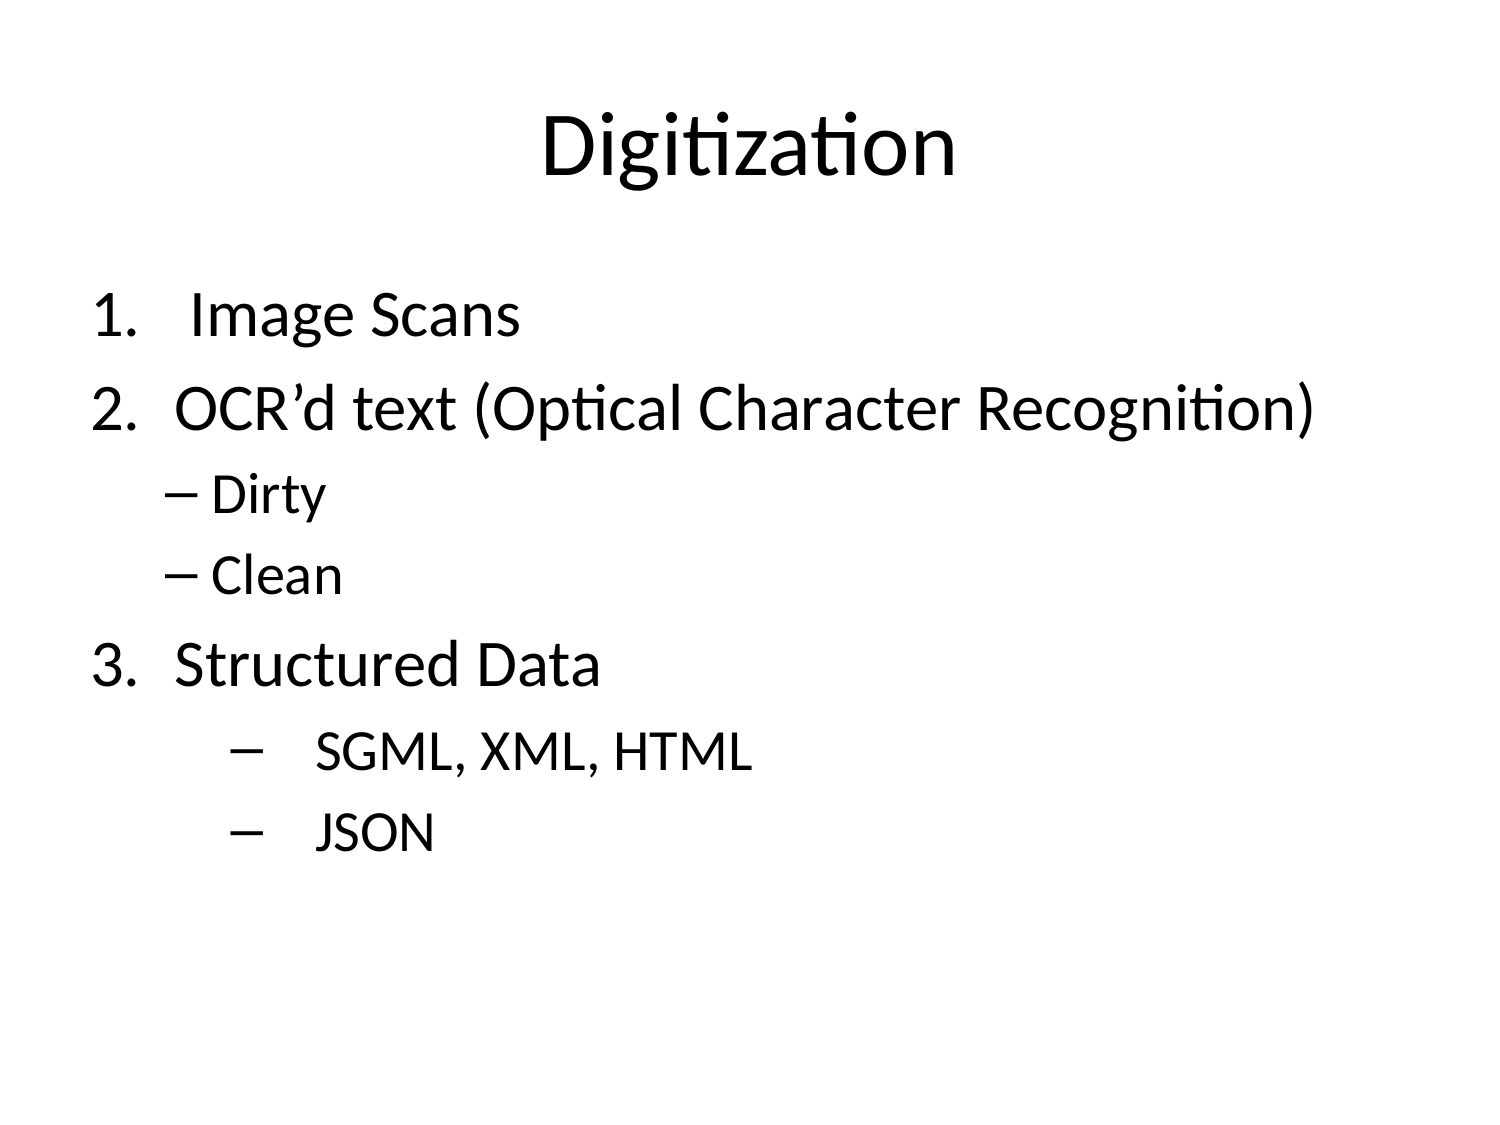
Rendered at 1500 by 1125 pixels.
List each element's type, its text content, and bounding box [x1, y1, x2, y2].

list Image Scans OCR’d text (Optical Character Recognition) Dirty Clean Structured Data SGML, XML, HTML JSON [75, 262, 1425, 1005]
title Digitization [75, 45, 1425, 233]
